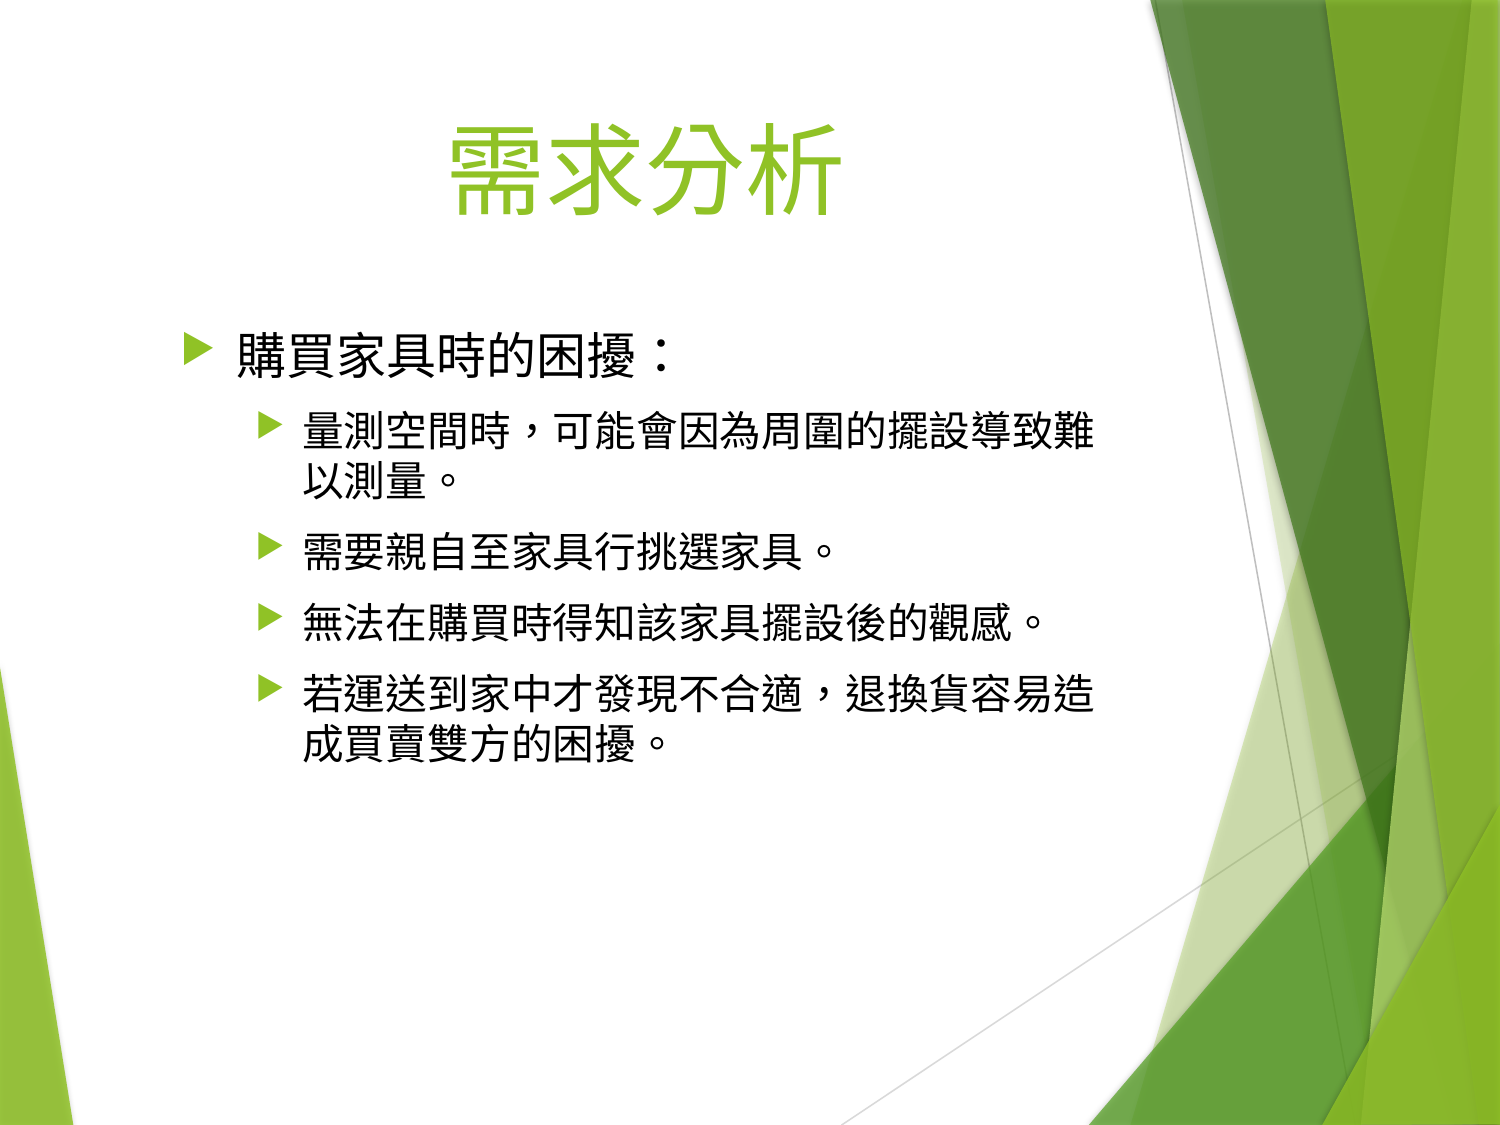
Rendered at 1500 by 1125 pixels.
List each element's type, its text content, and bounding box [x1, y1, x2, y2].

title 需求分析 [124, 99, 1166, 317]
text_box 購買家具時的困擾： 量測空間時，可能會因為周圍的擺設導致難以測量。 需要親自至家具行挑選家具。 無法在購買時得知該家具擺設後的觀感。 若運送到家中才發現不合適，退換貨容易造成買賣雙方的困擾。 [165, 316, 1125, 1085]
